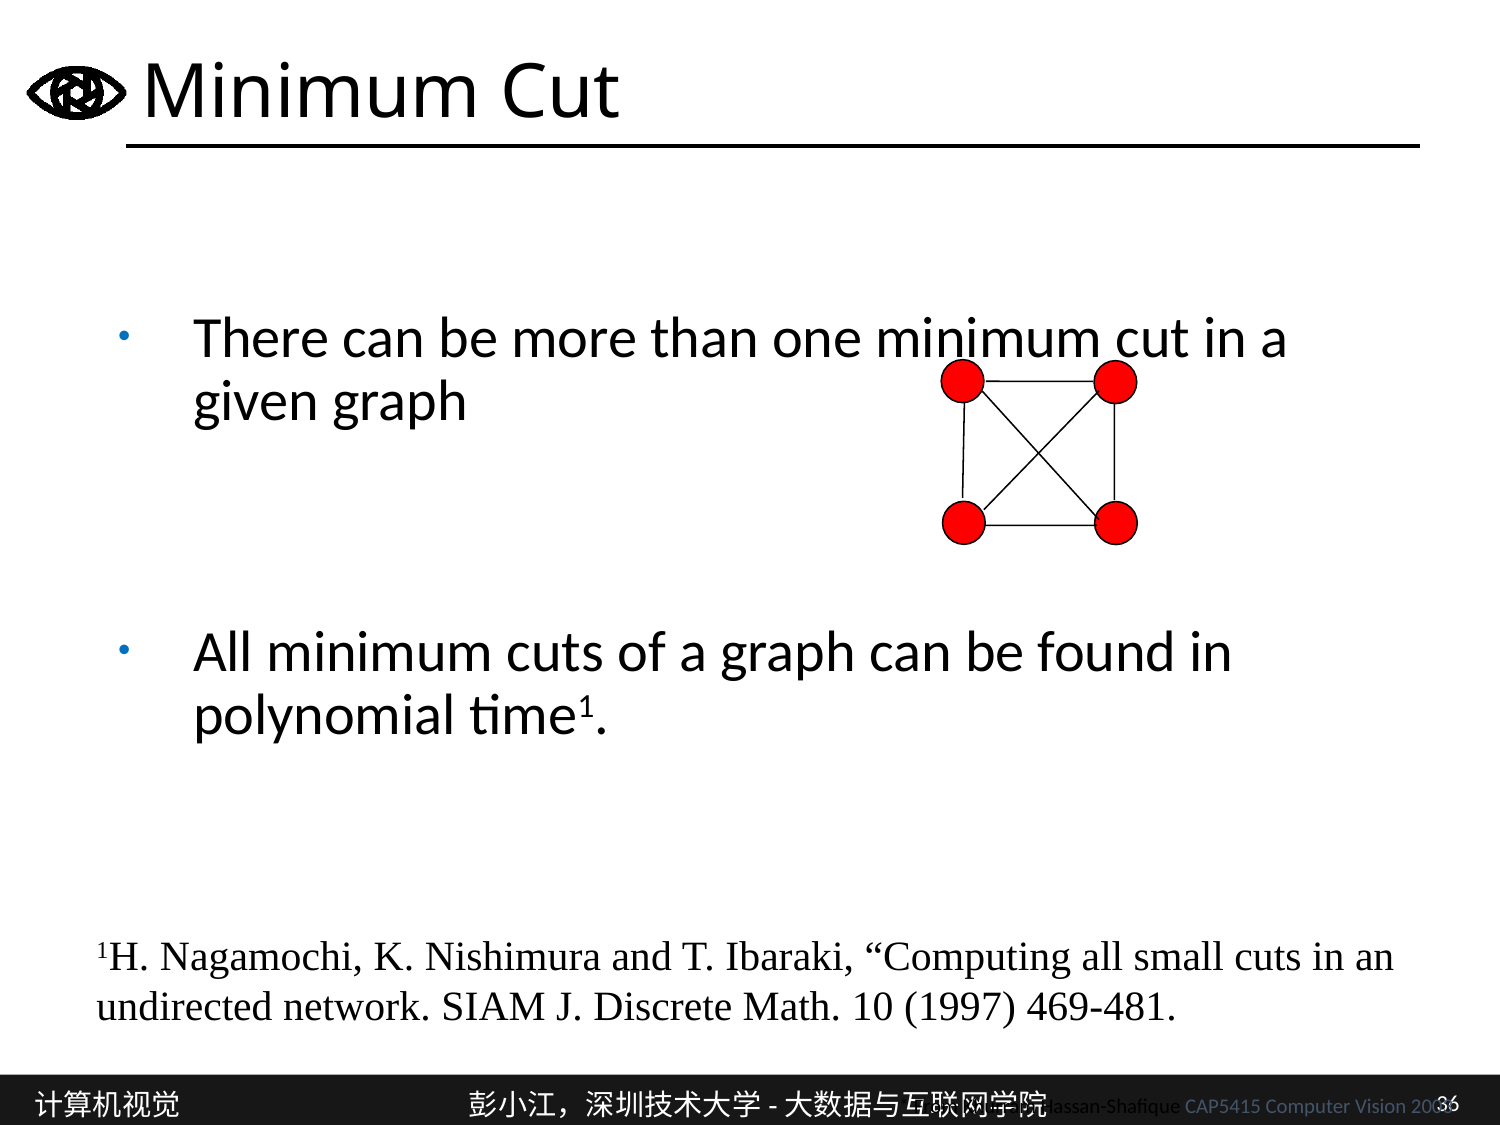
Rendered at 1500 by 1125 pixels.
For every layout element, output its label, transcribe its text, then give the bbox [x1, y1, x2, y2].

slide_number 36 [1137, 1078, 1475, 1125]
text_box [941, 359, 1138, 545]
title Minimum Cut [126, 39, 1421, 146]
text_box 1H. Nagamochi, K. Nishimura and T. Ibaraki, “Computing all small cuts in an undirected network. SIAM J. Discrete Math. 10 (1997) 469-481. [81, 921, 1462, 997]
list There can be more than one minimum cut in a given graph All minimum cuts of a graph can be found in polynomial time1. [103, 997, 1397, 1014]
list There can be more than one minimum cut in a given graph All minimum cuts of a graph can be found in polynomial time1. [103, 299, 1397, 921]
text_box * From Khurram Hassan-Shafique CAP5415 Computer Vision 2003 [884, 1084, 1469, 1125]
